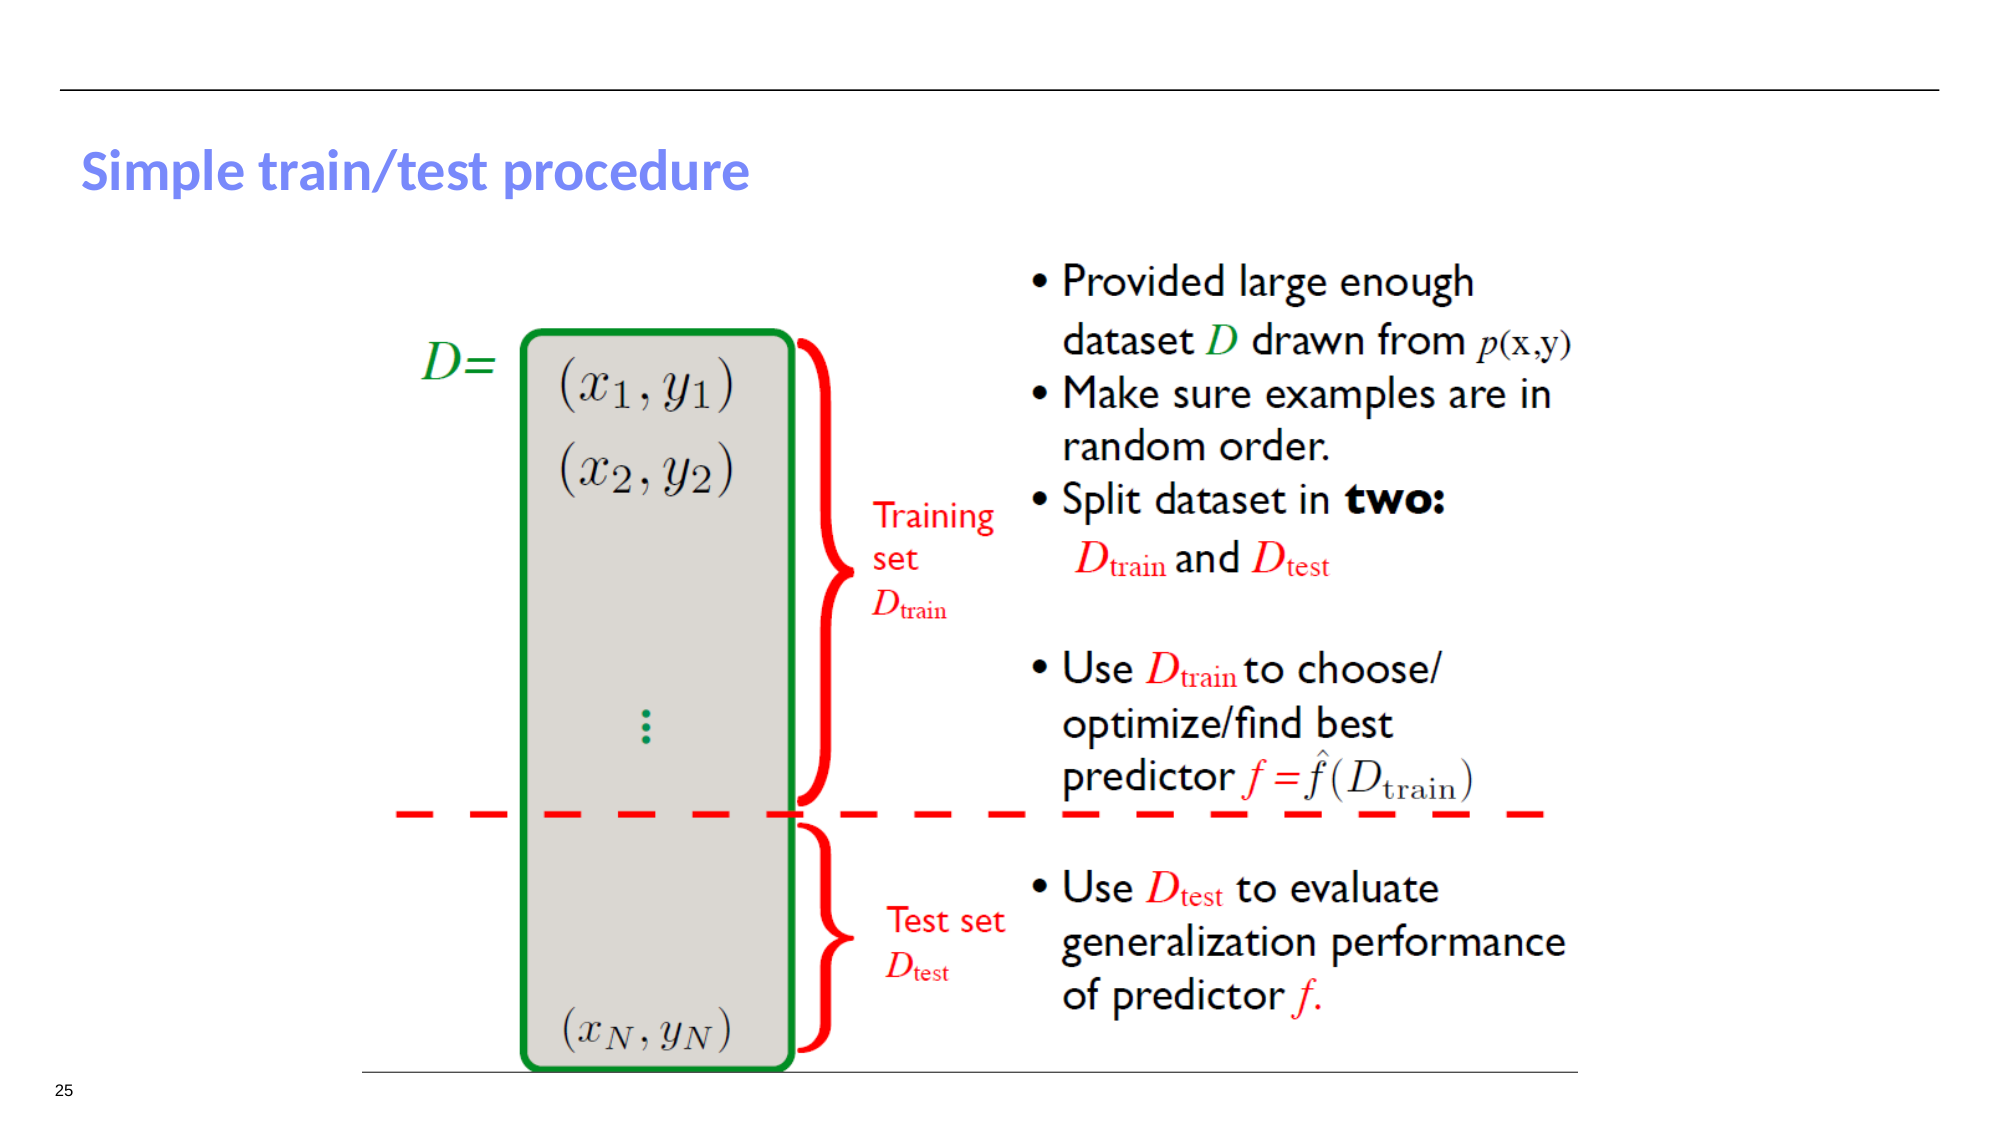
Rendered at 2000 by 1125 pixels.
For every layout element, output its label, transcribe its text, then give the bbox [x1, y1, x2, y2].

text_box Simple train/test procedure [66, 125, 766, 210]
picture [361, 230, 1579, 1073]
slide_number 25 [39, 1072, 121, 1103]
